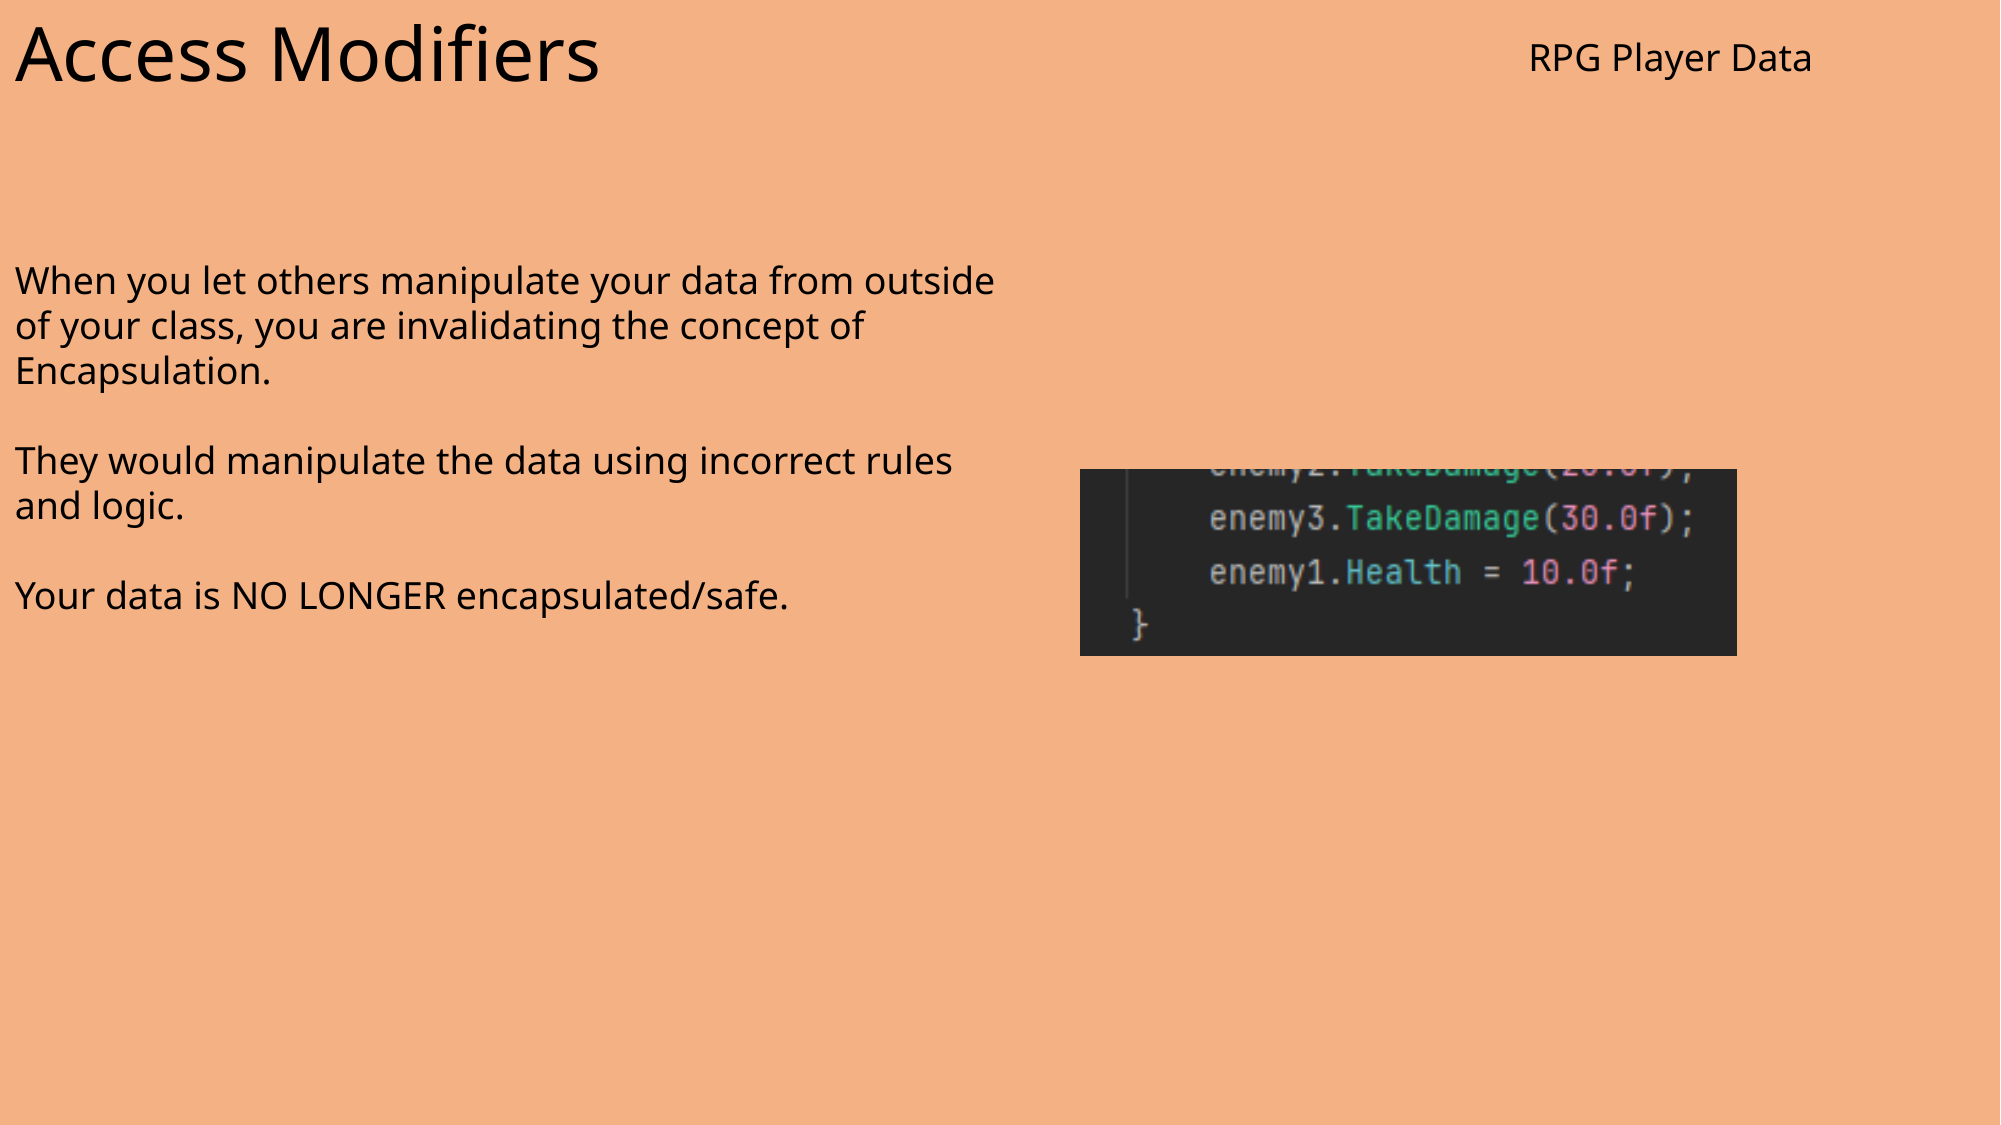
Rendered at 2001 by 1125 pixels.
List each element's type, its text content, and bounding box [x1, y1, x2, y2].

title Access Modifiers [0, 0, 1670, 115]
picture [1080, 469, 1738, 656]
text_box When you let others manipulate your data from outside of your class, you are invalidating the concept of Encapsulation. They would manipulate the data using incorrect rules and logic. Your data is NO LONGER encapsulated/safe. [0, 250, 1016, 625]
text_box RPG Player Data [1513, 26, 2000, 87]
